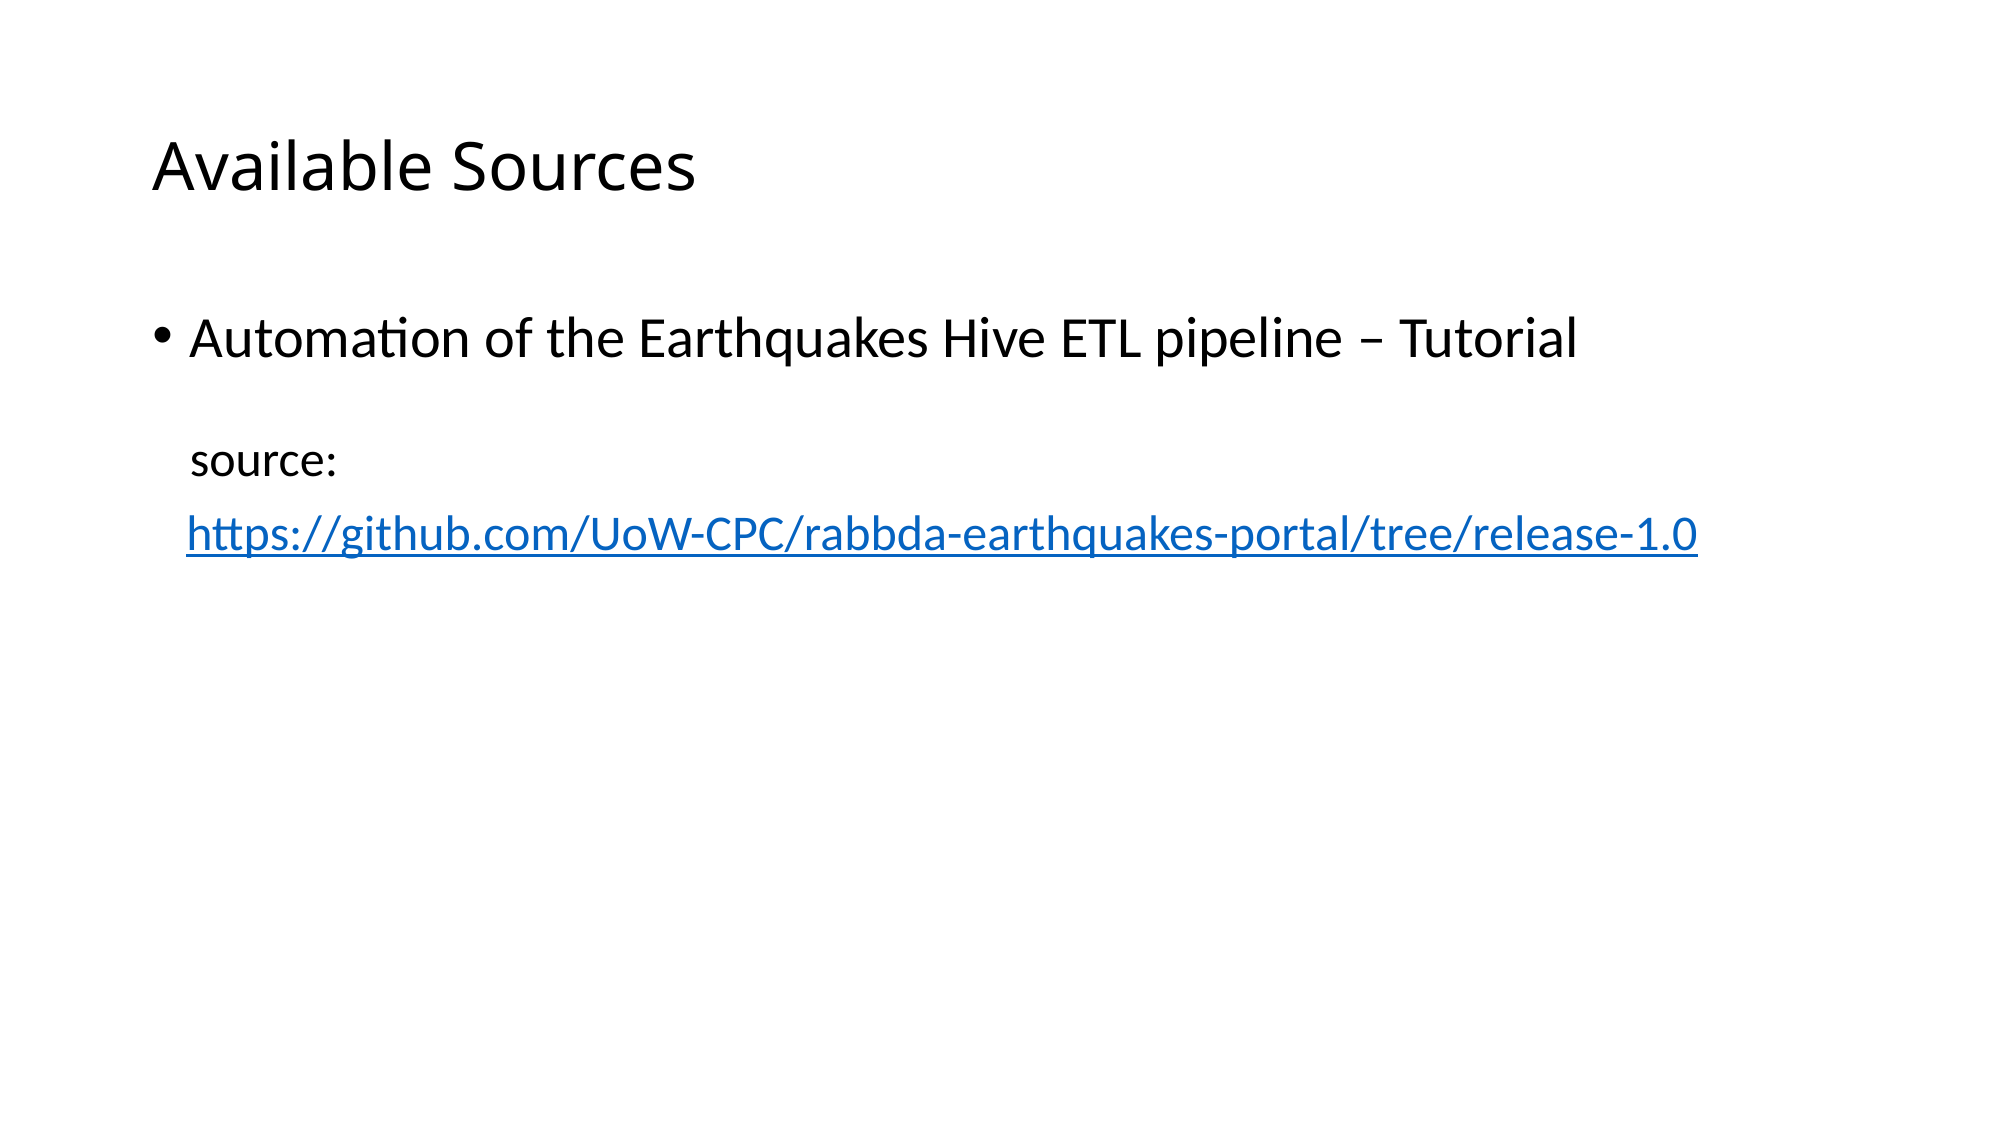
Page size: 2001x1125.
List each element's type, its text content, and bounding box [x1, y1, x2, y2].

title Available Sources [137, 59, 1863, 278]
list Automation of the Earthquakes Hive ETL pipeline – Tutorial source: https://github.com/UoW-CPC/rabbda-earthquakes-portal/tree/release-1.0 [137, 299, 1863, 1014]
